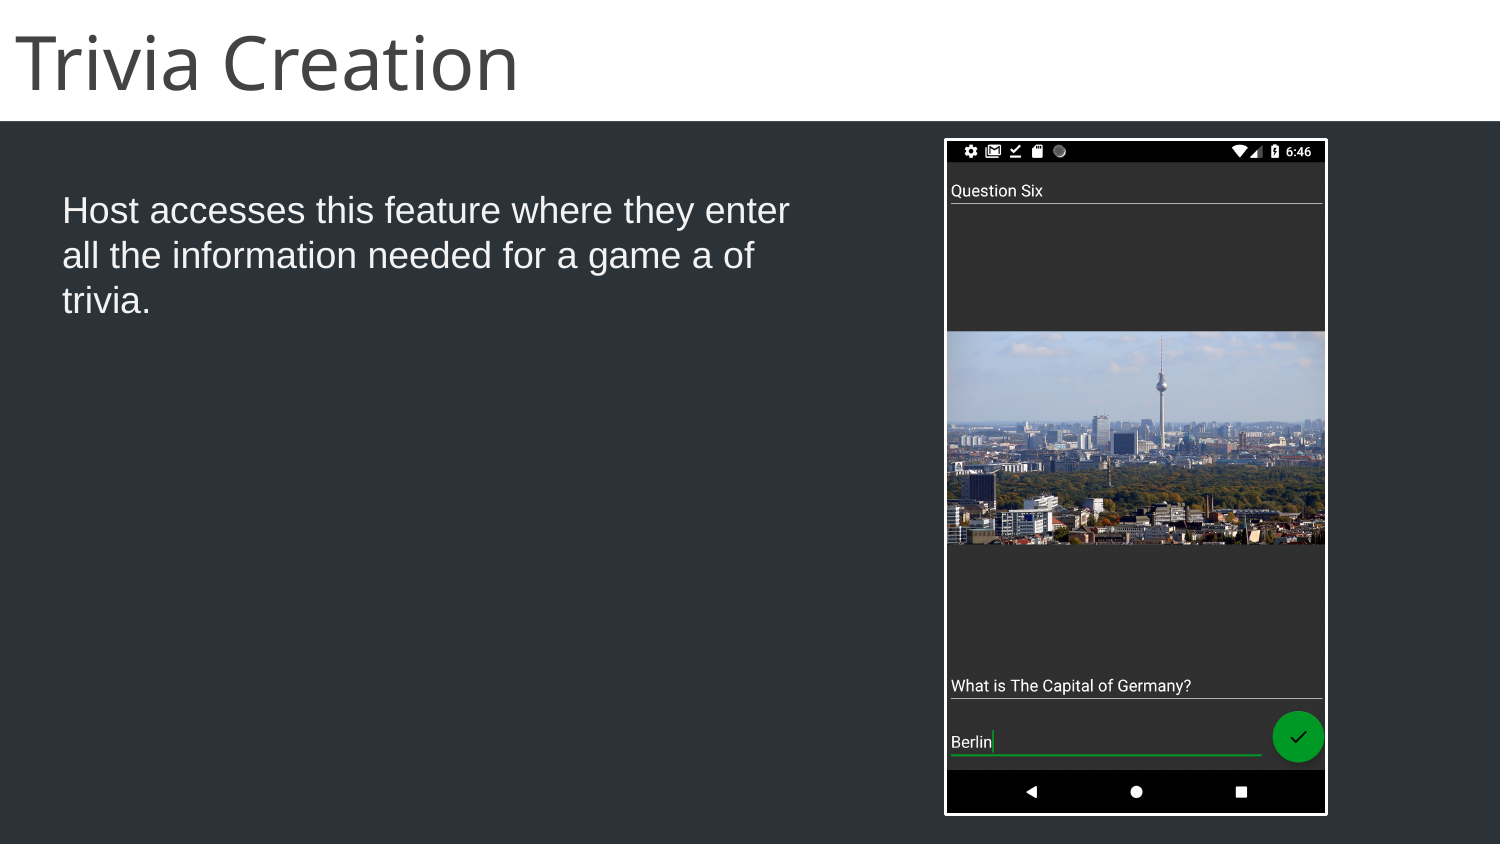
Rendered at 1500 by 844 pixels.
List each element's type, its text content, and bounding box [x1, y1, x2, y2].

text_box Host accesses this feature where they enter all the information needed for a game a of trivia. [47, 171, 835, 783]
title Trivia Creation [0, 0, 1500, 122]
picture [946, 140, 1326, 814]
